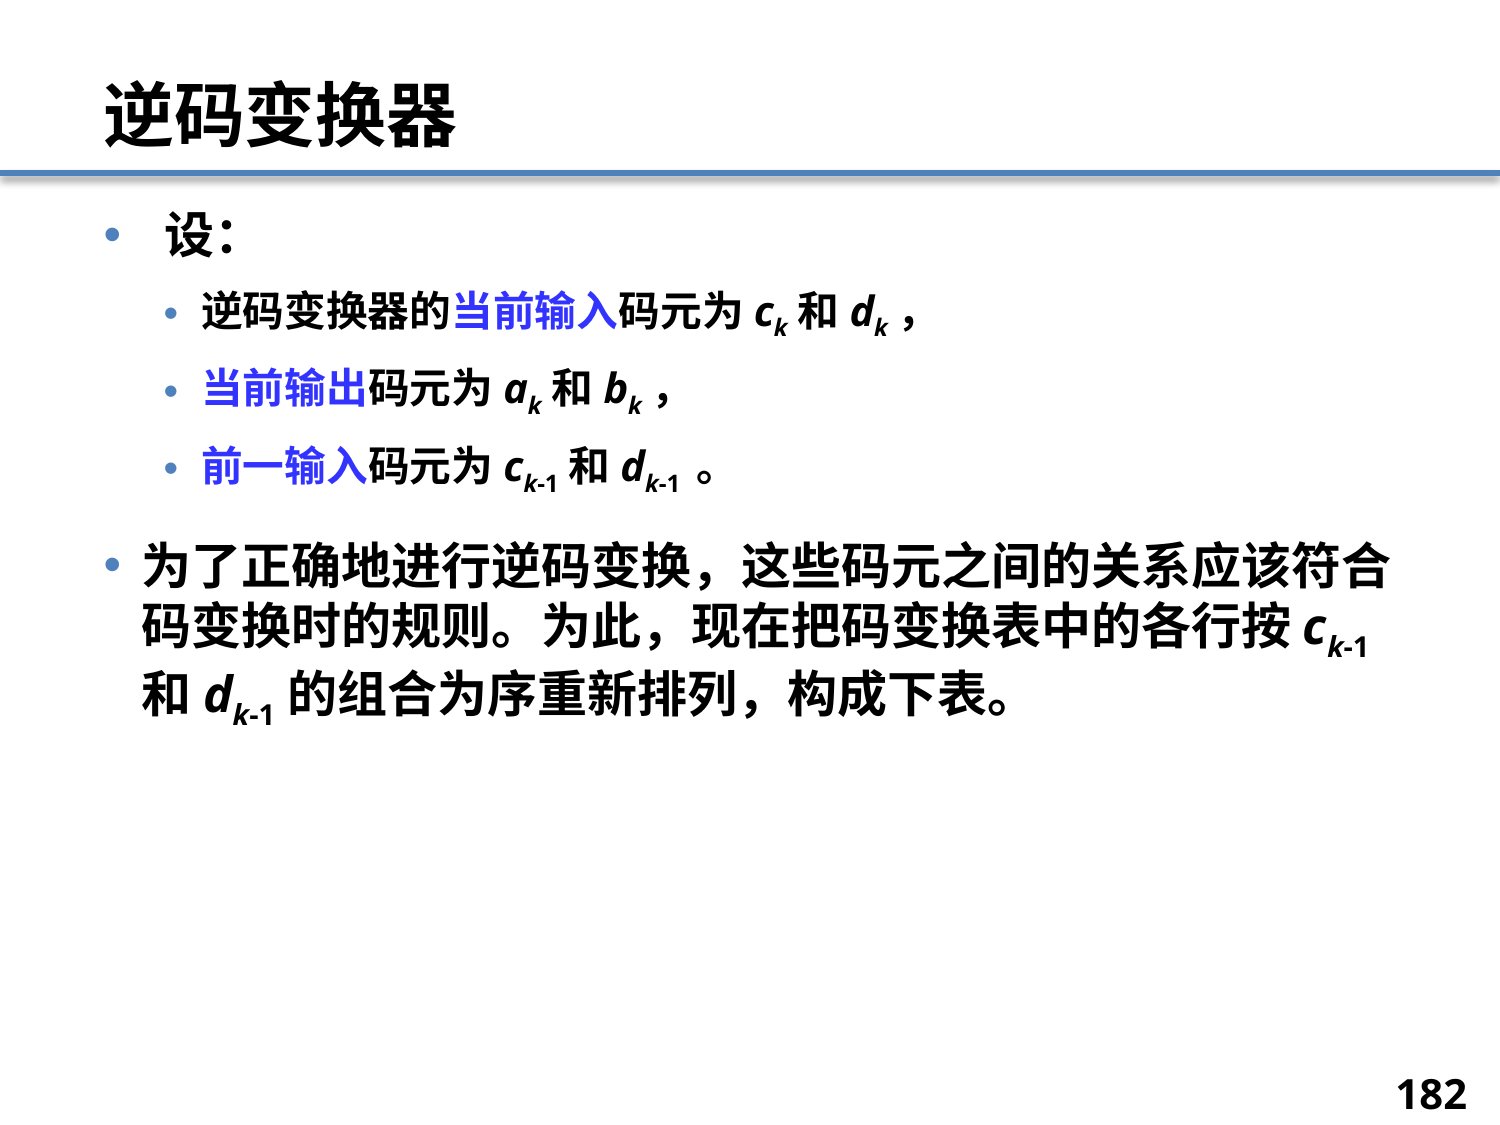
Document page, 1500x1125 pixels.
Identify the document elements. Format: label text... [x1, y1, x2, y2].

title 逆码变换器 [88, 30, 1412, 164]
list 设： 逆码变换器的当前输入码元为ck和dk， 当前输出码元为ak和bk， 前一输入码元为ck-1和dk-1 。 为了正确地进行逆码变换，这些码元之间的关系应该符合码变换时的规则。为此，现在把码变换表中的各行按ck-1和dk-1的组合为序重新排列，构成下表。 [88, 196, 1412, 1024]
slide_number 182 [1379, 1075, 1483, 1118]
